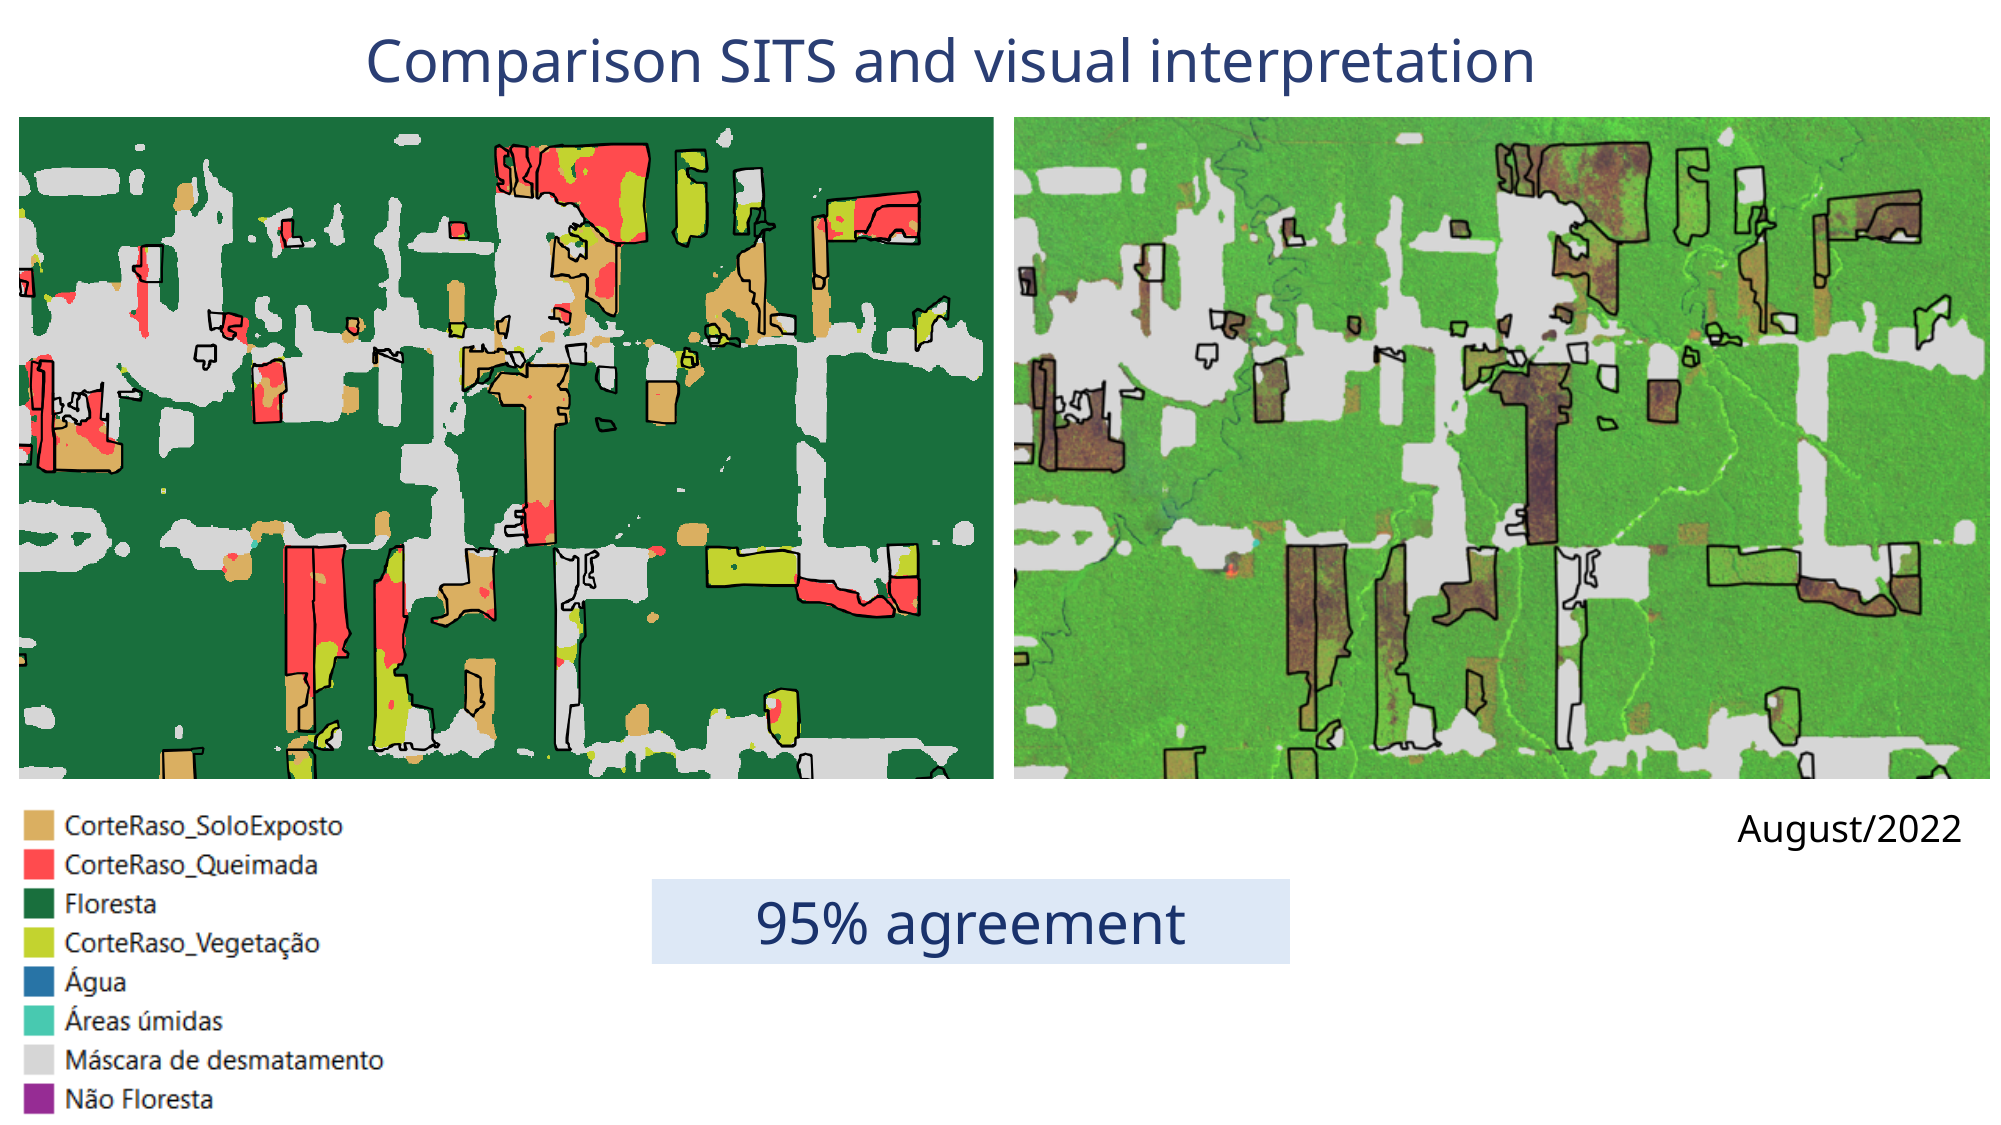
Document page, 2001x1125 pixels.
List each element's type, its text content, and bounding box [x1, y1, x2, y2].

title Comparison SITS and visual interpretation [245, 5, 1659, 123]
text_box 95% agreement [651, 879, 1290, 964]
picture [18, 116, 994, 780]
picture [18, 807, 404, 1116]
picture [1014, 117, 1990, 780]
text_box August/2022 [1661, 797, 1978, 858]
